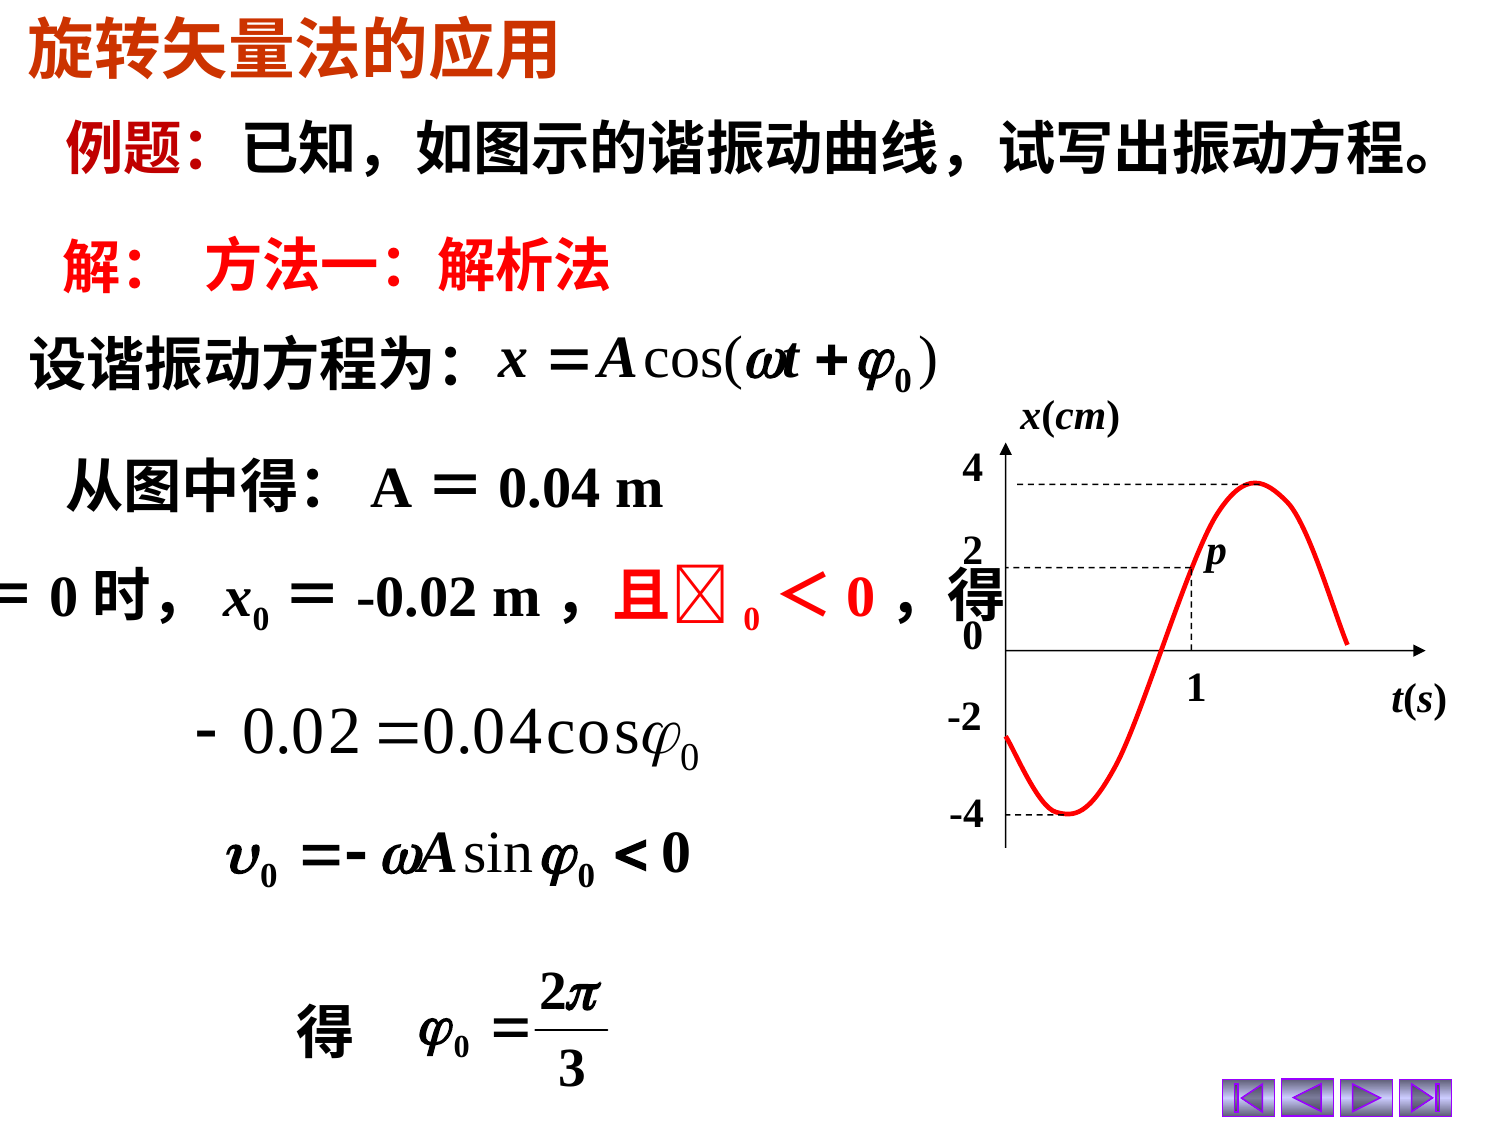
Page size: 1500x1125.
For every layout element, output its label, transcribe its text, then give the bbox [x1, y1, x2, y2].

text_box 从图中得：A＝0.04 m [50, 441, 715, 527]
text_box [485, 316, 952, 408]
text_box 设谐振动方程为： [13, 320, 481, 405]
slide_number [1149, 1046, 1500, 1125]
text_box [932, 379, 1491, 849]
text_box 解： [48, 222, 208, 308]
text_box 方法一：解析法 [189, 220, 654, 306]
text_box t＝0时，x0＝-0.02 m，且0＜0，得 [0, 550, 926, 645]
text_box 例题：已知，如图示的谐振动曲线，试写出振动方程。 [50, 103, 1450, 189]
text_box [281, 956, 617, 1096]
text_box 旋转矢量法的应用 [13, 0, 592, 95]
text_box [220, 812, 701, 904]
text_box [185, 685, 710, 788]
